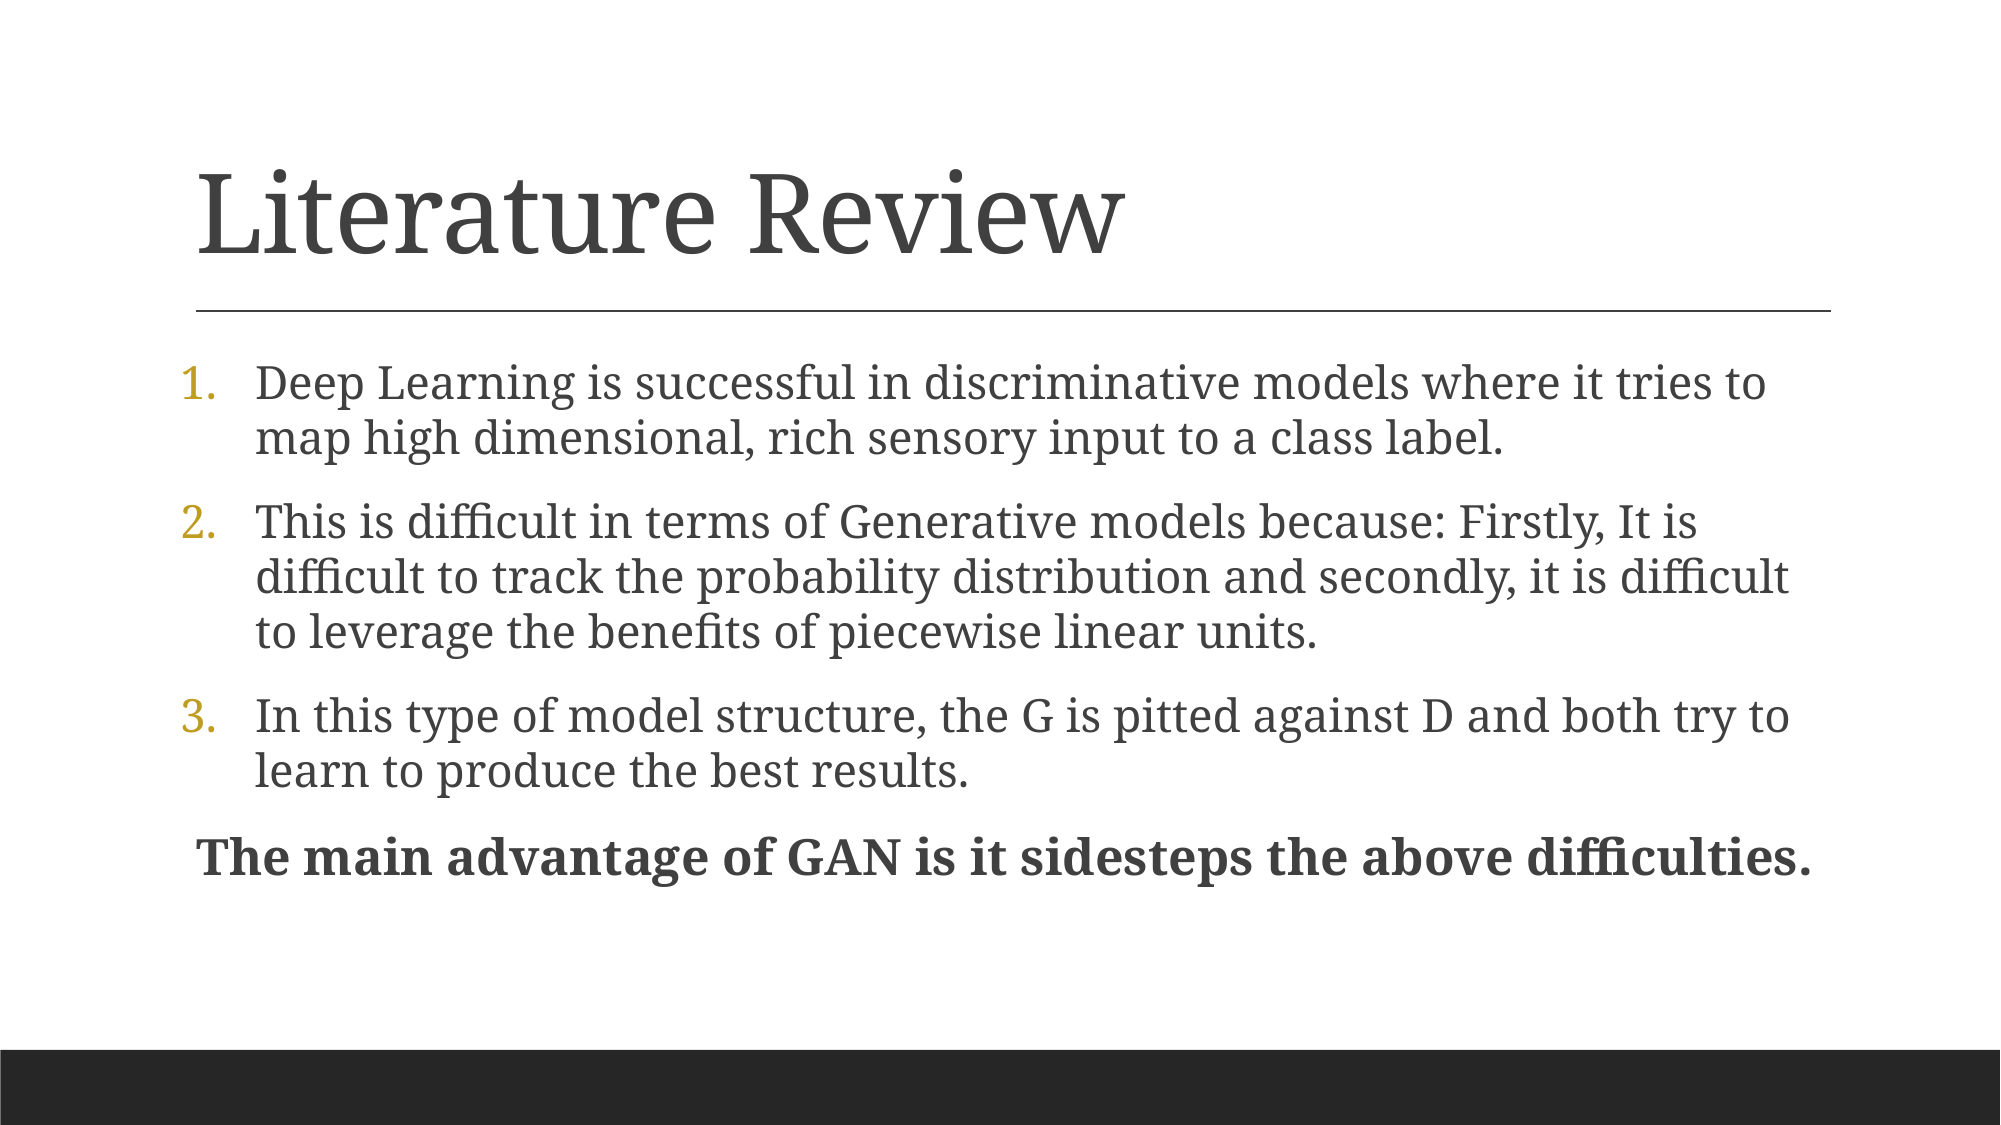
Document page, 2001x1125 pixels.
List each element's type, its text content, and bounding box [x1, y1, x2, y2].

title Literature Review [180, 47, 1830, 285]
list Deep Learning is successful in discriminative models where it tries to map high dimensional, rich sensory input to a class label. This is difficult in terms of Generative models because: Firstly, It is difficult to track the probability distribution and secondly, it is difficult to leverage the benefits of piecewise linear units. In this type of model structure, the G is pitted against D and both try to learn to produce the best results. The main advantage of GAN is it sidesteps the above difficulties. [180, 345, 1830, 963]
